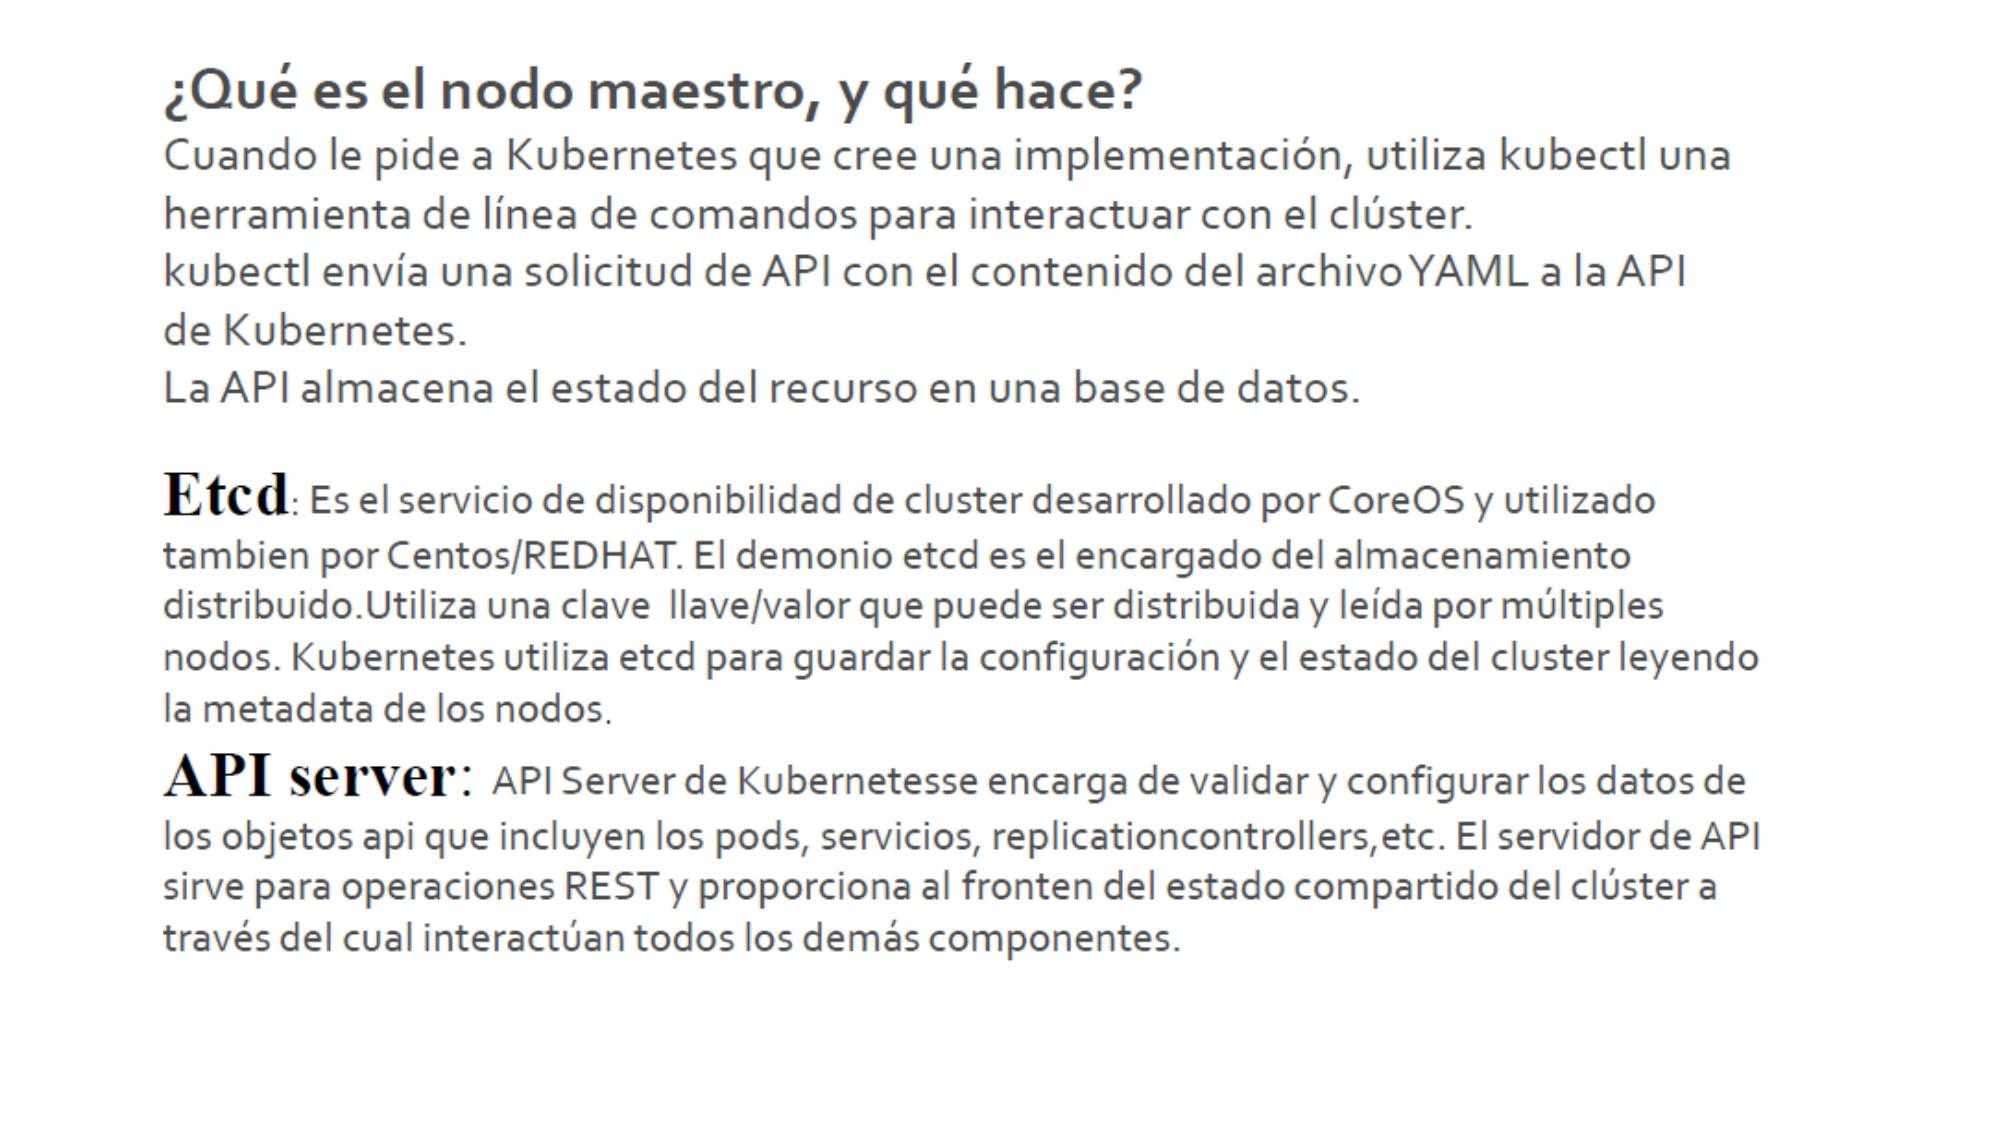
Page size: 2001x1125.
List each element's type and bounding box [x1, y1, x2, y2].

list [163, 50, 1768, 1031]
